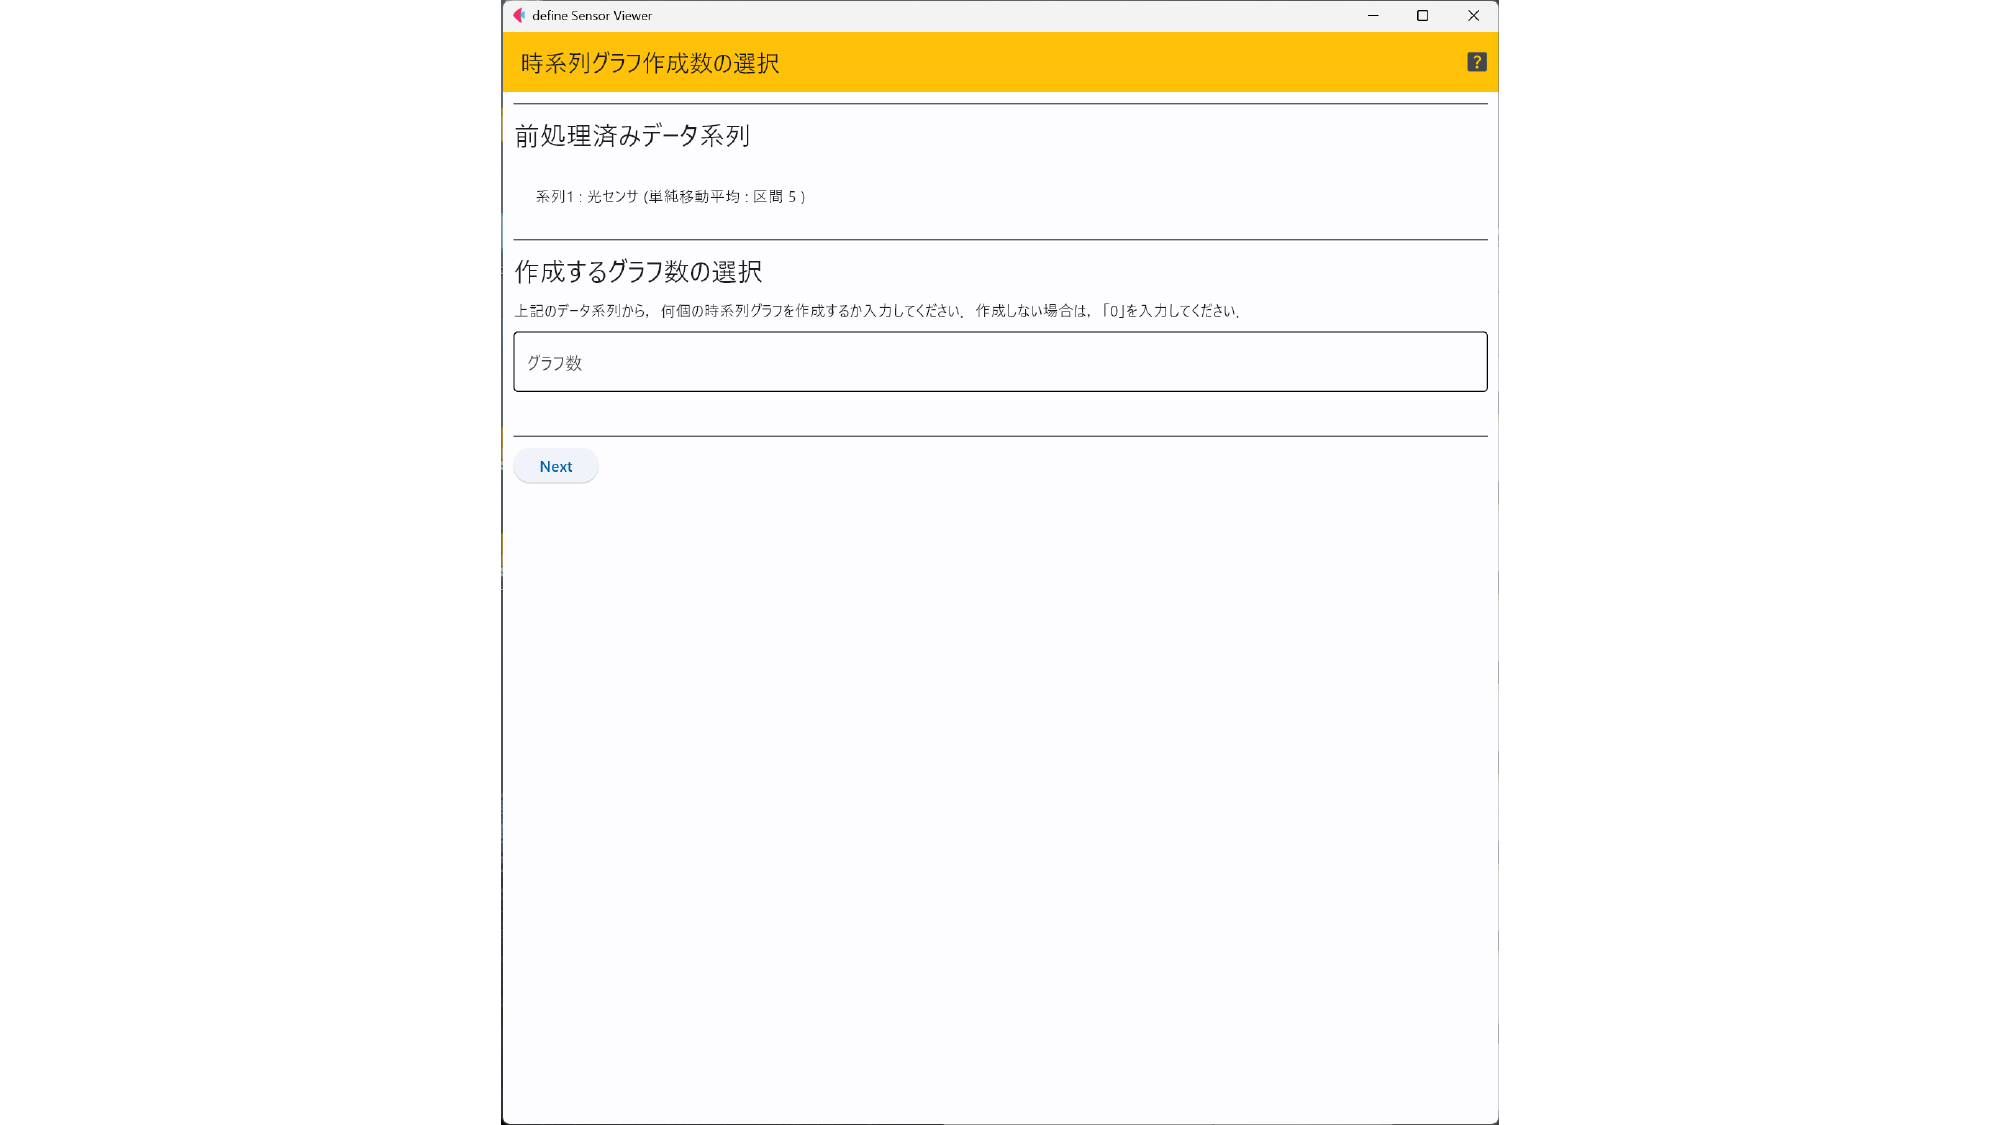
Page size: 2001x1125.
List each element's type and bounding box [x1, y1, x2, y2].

picture [501, 0, 1499, 1125]
